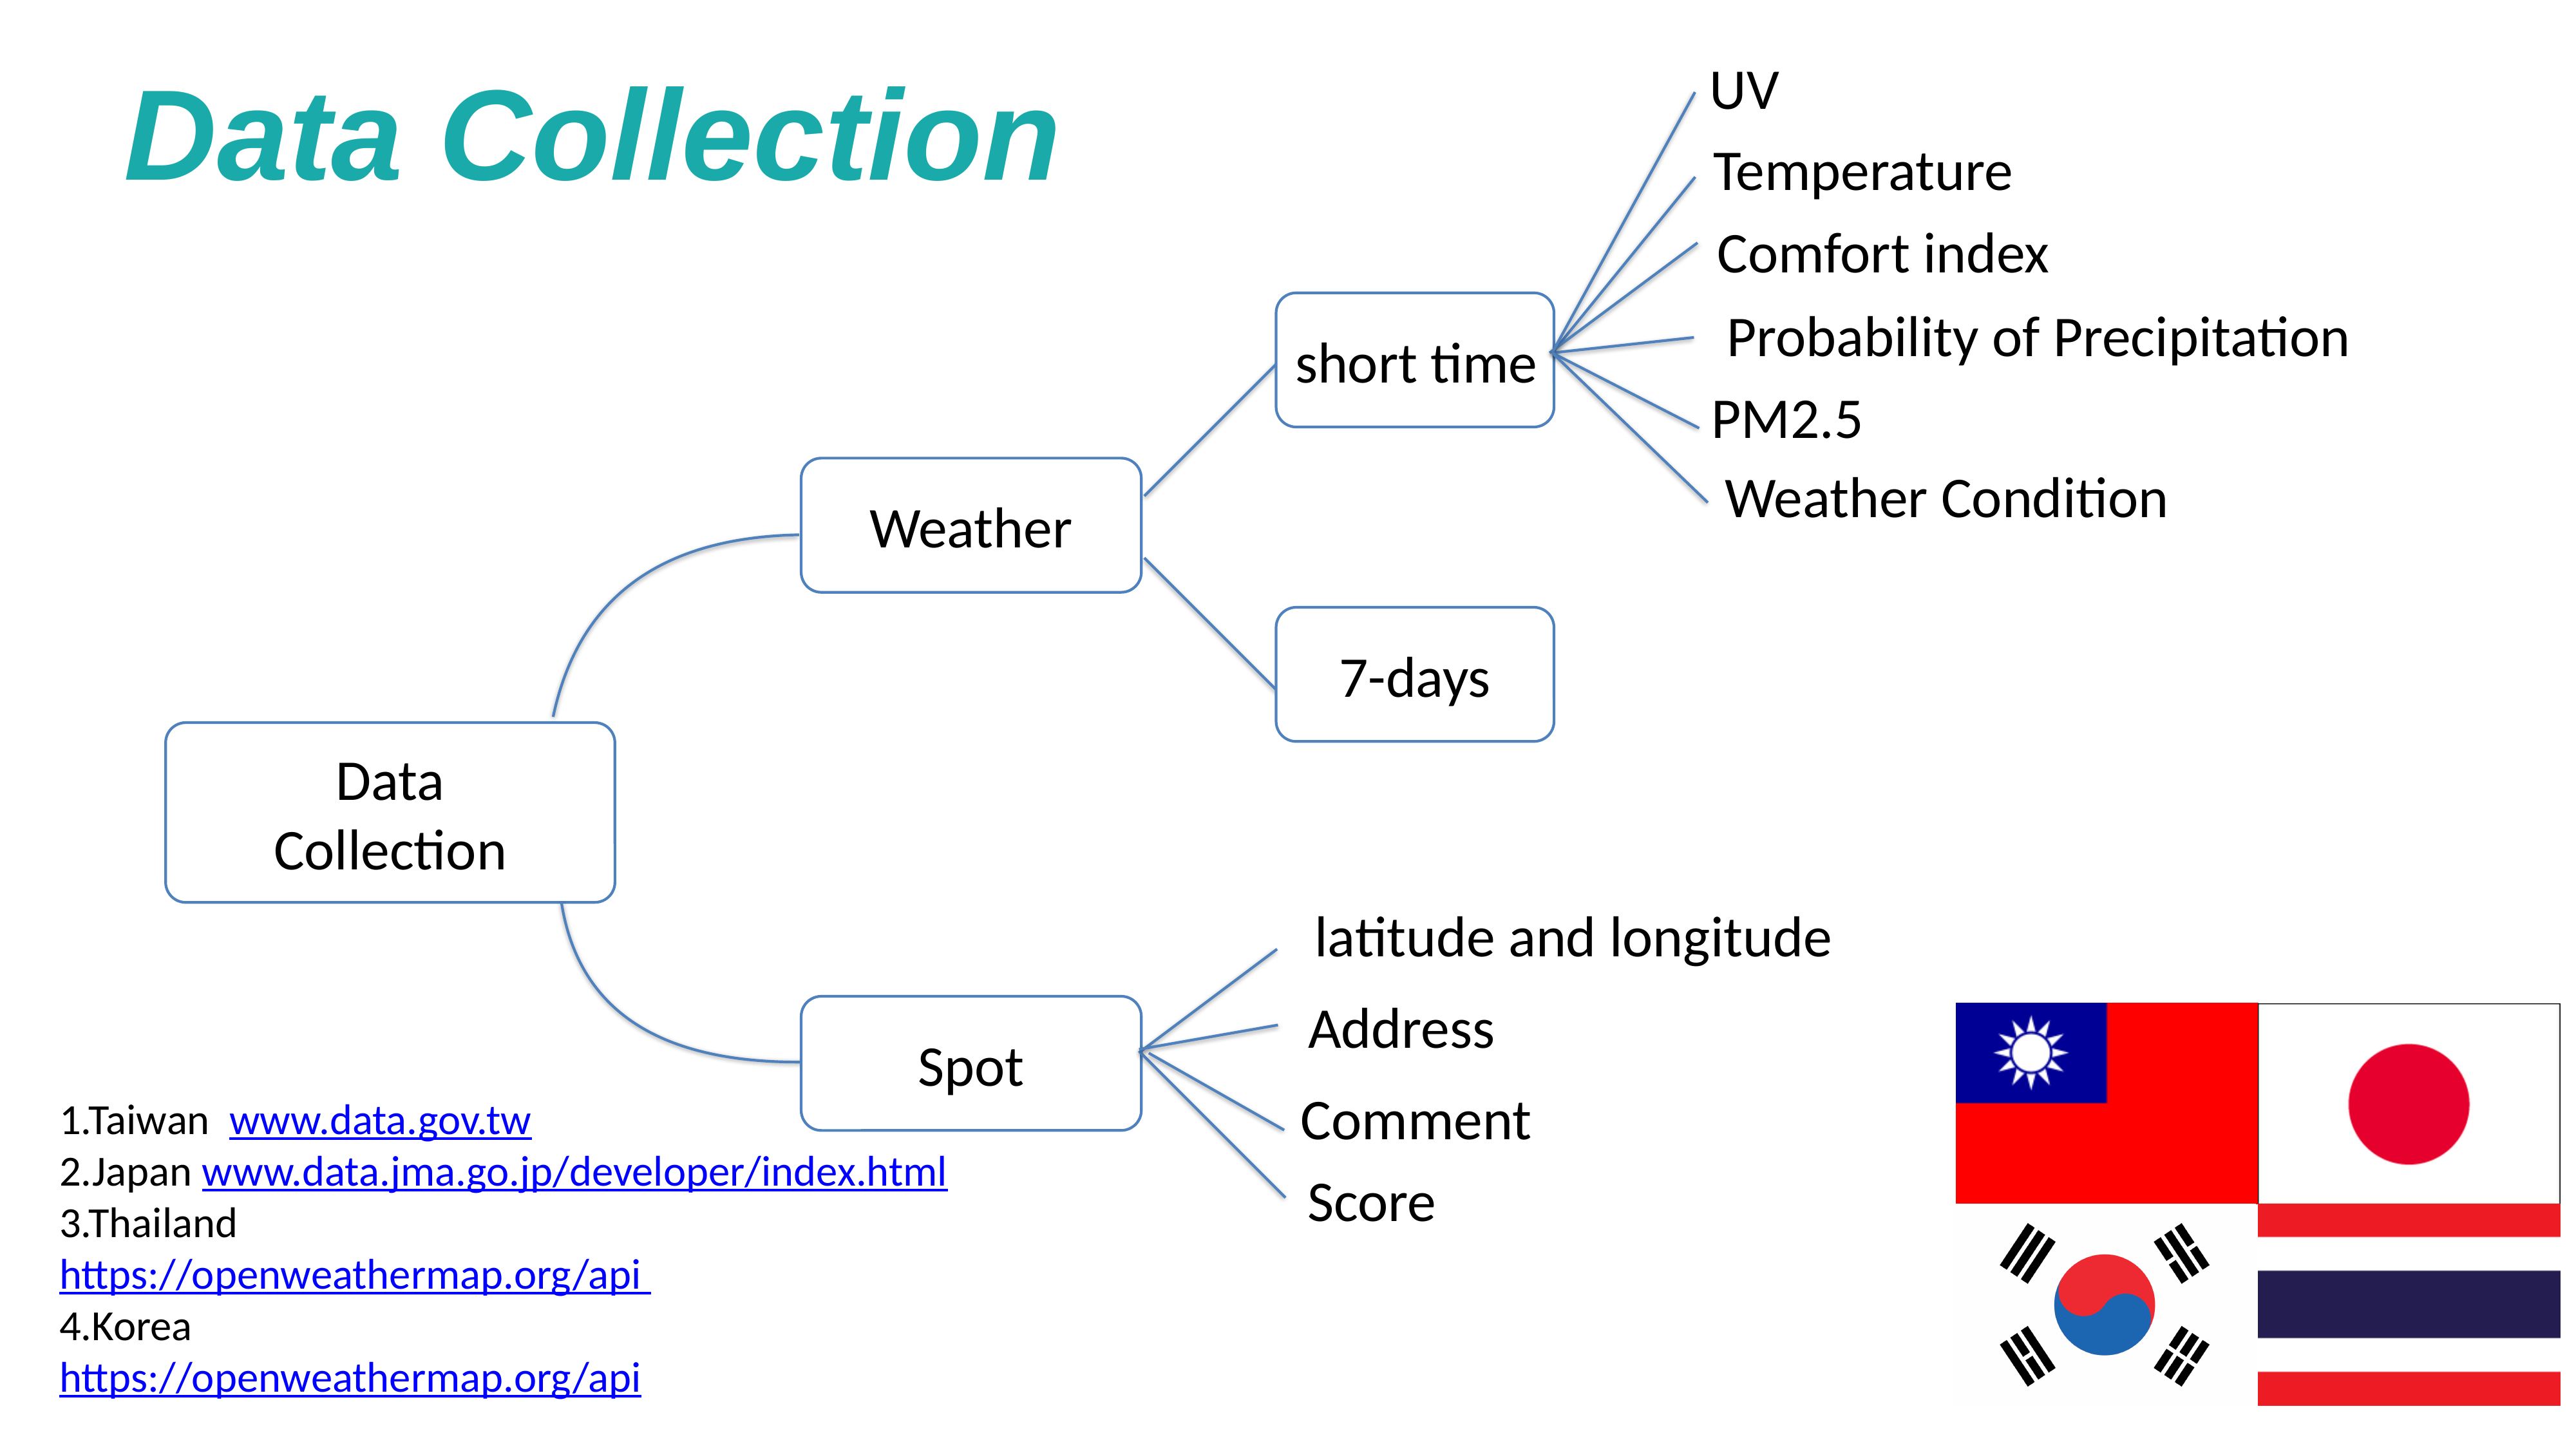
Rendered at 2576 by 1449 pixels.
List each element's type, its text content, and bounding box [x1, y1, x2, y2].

text_box short time [1290, 320, 1543, 399]
text_box [801, 996, 1142, 1131]
text_box Comfort index [1712, 210, 2055, 290]
text_box Temperature [1708, 128, 2018, 207]
text_box Weather [864, 485, 1078, 565]
text_box PM2.5 [1707, 375, 1869, 455]
text_box [561, 901, 801, 1063]
text_box 1.Taiwan www.data.gov.tw 2.Japan www.data.jma.go.jp/developer/index.html 3.Thailand https://openweathermap.org/api 4.Korea https://openweathermap.org/api [54, 1086, 1020, 1449]
text_box Comment [1296, 1077, 1537, 1157]
text_box Spot [913, 1023, 1030, 1103]
text_box Weather Condition [1720, 455, 2174, 534]
text_box UV [1705, 46, 1785, 126]
text_box [801, 458, 1142, 592]
text_box Address [1303, 985, 1501, 1065]
picture [1953, 1003, 2561, 1406]
text_box Score [1303, 1159, 1442, 1238]
text_box [1276, 607, 1555, 742]
text_box [166, 723, 615, 903]
text_box Probability of Precipitation [1722, 294, 2369, 373]
text_box 7-days [1334, 634, 1496, 714]
text_box latitude and longitude [1310, 894, 1838, 973]
text_box [1276, 292, 1555, 428]
text_box Data Collection [182, 737, 598, 886]
text_box Data Collection [119, 46, 1067, 211]
text_box [553, 535, 799, 717]
